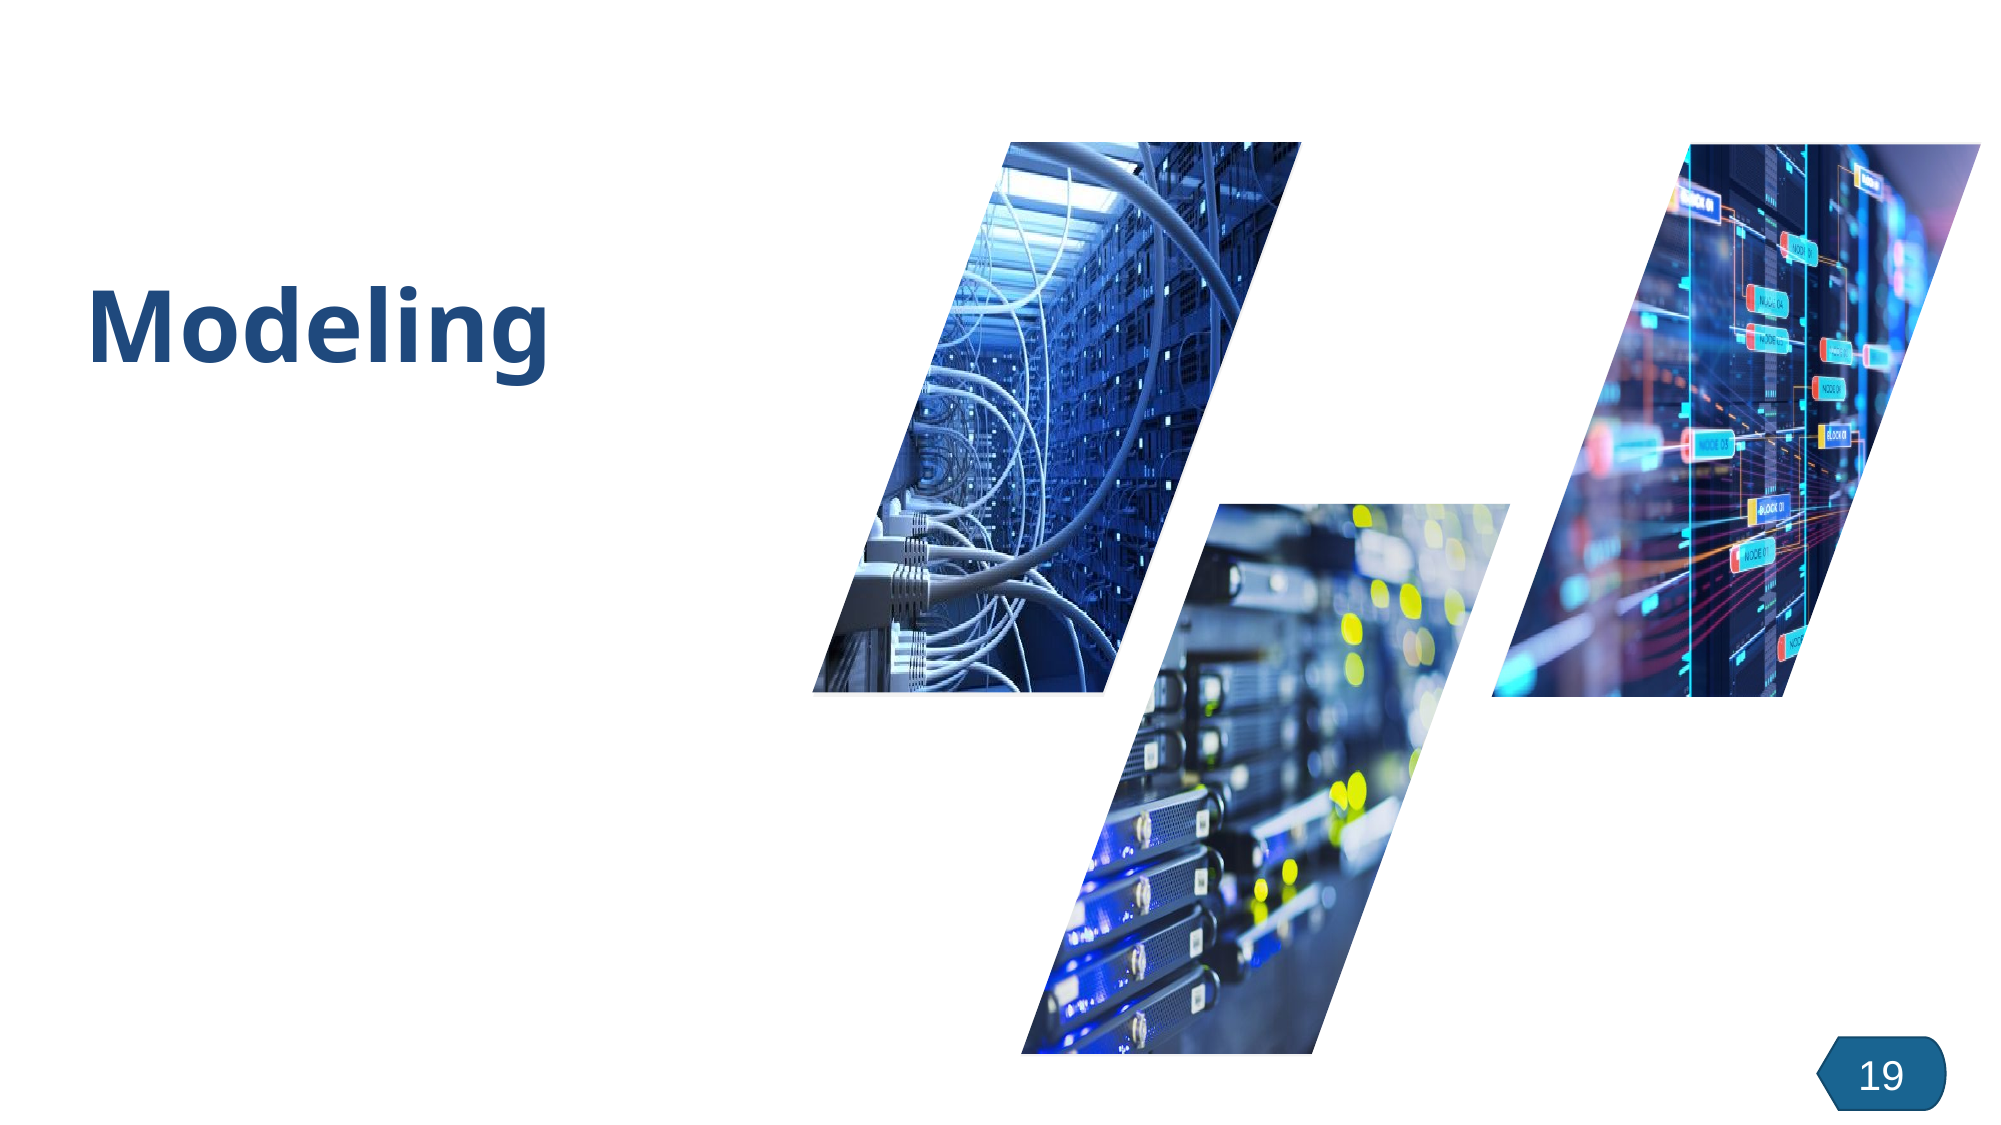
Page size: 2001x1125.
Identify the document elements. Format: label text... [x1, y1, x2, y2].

text_box [1689, 141, 1984, 147]
text_box [811, 693, 1021, 698]
text_box Modeling [70, 271, 784, 390]
picture [812, 142, 1981, 1054]
text_box 19 [1816, 1036, 1947, 1111]
text_box [1018, 1051, 1313, 1058]
